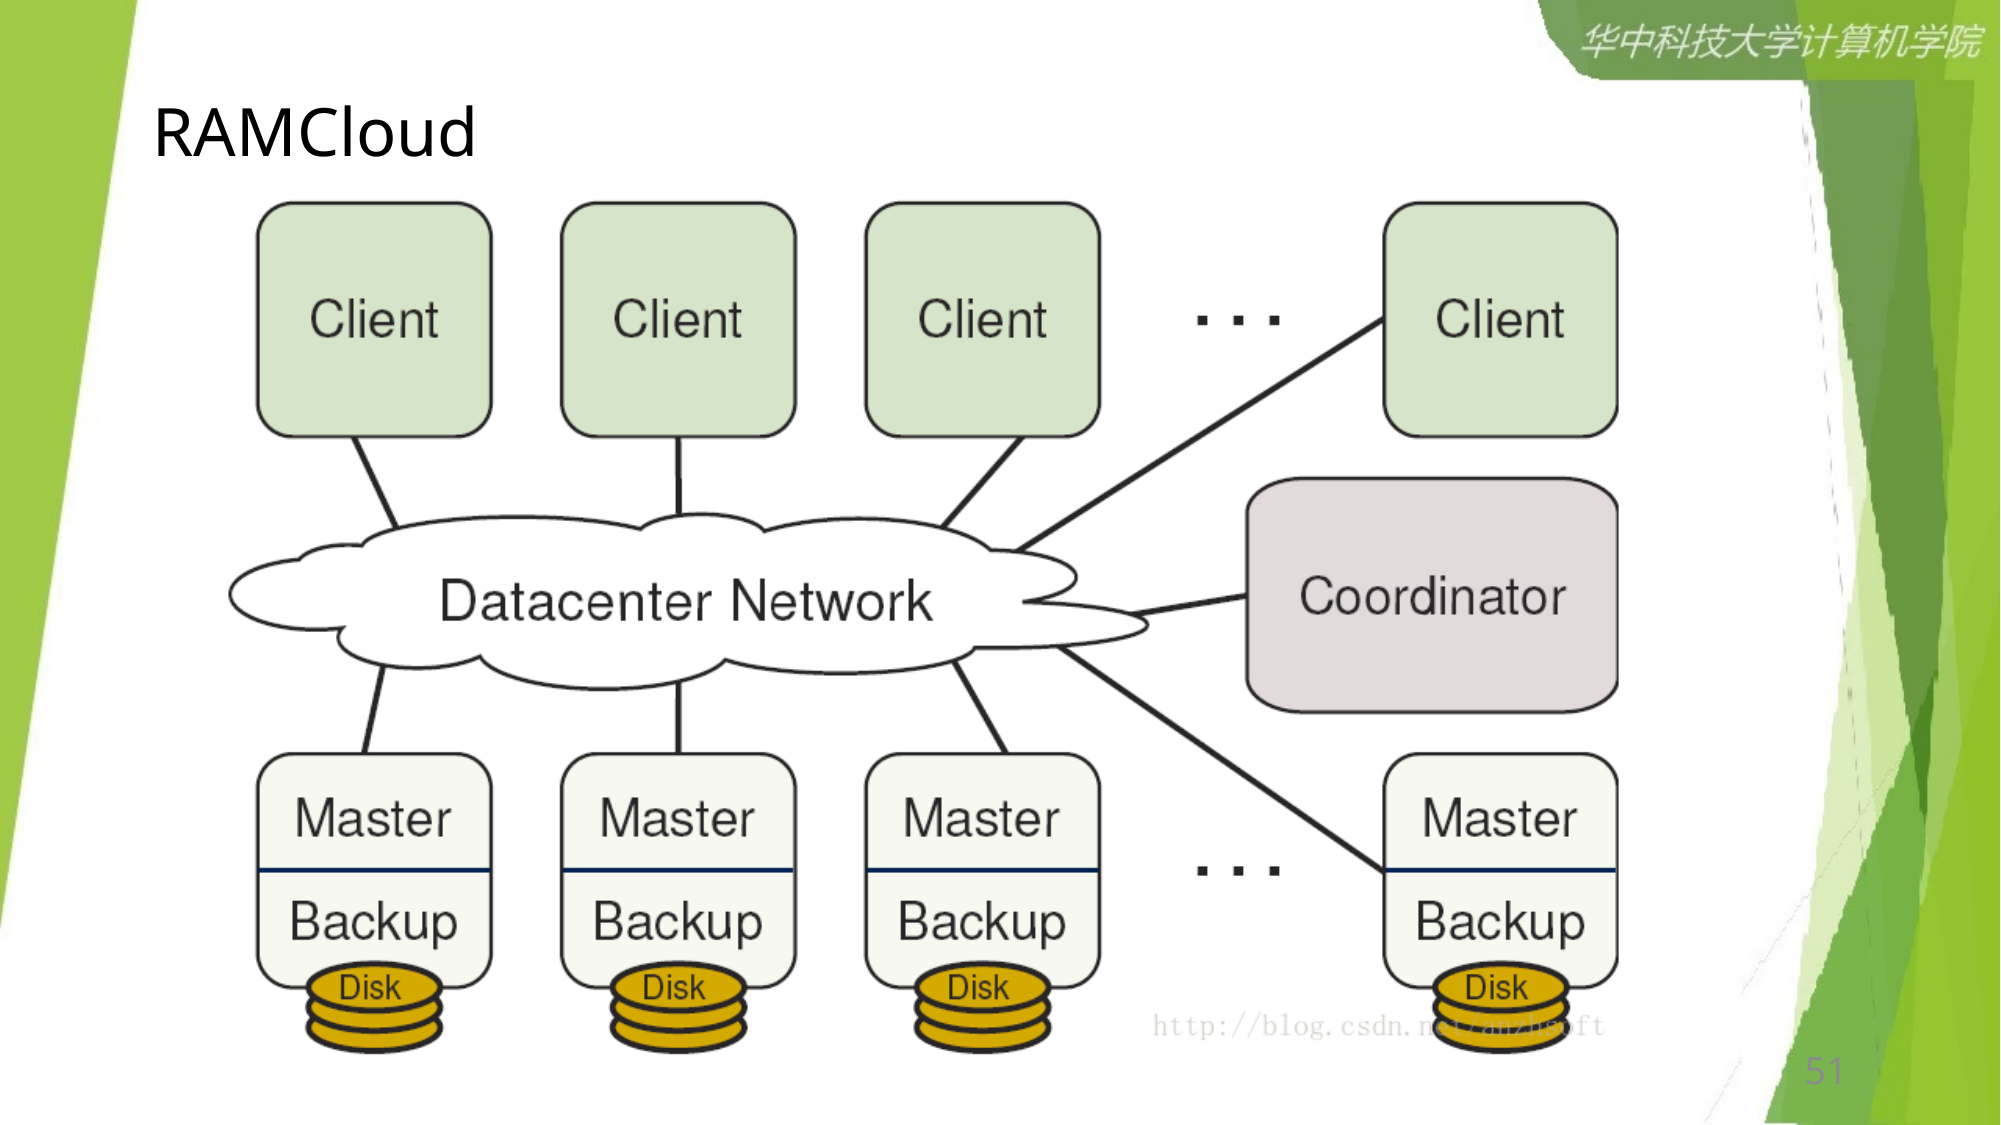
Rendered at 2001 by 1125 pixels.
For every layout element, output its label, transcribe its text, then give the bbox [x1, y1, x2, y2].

slide_number 51 [1412, 1042, 1863, 1103]
picture [0, 0, 2001, 1125]
title RAMCloud [137, 59, 1863, 211]
